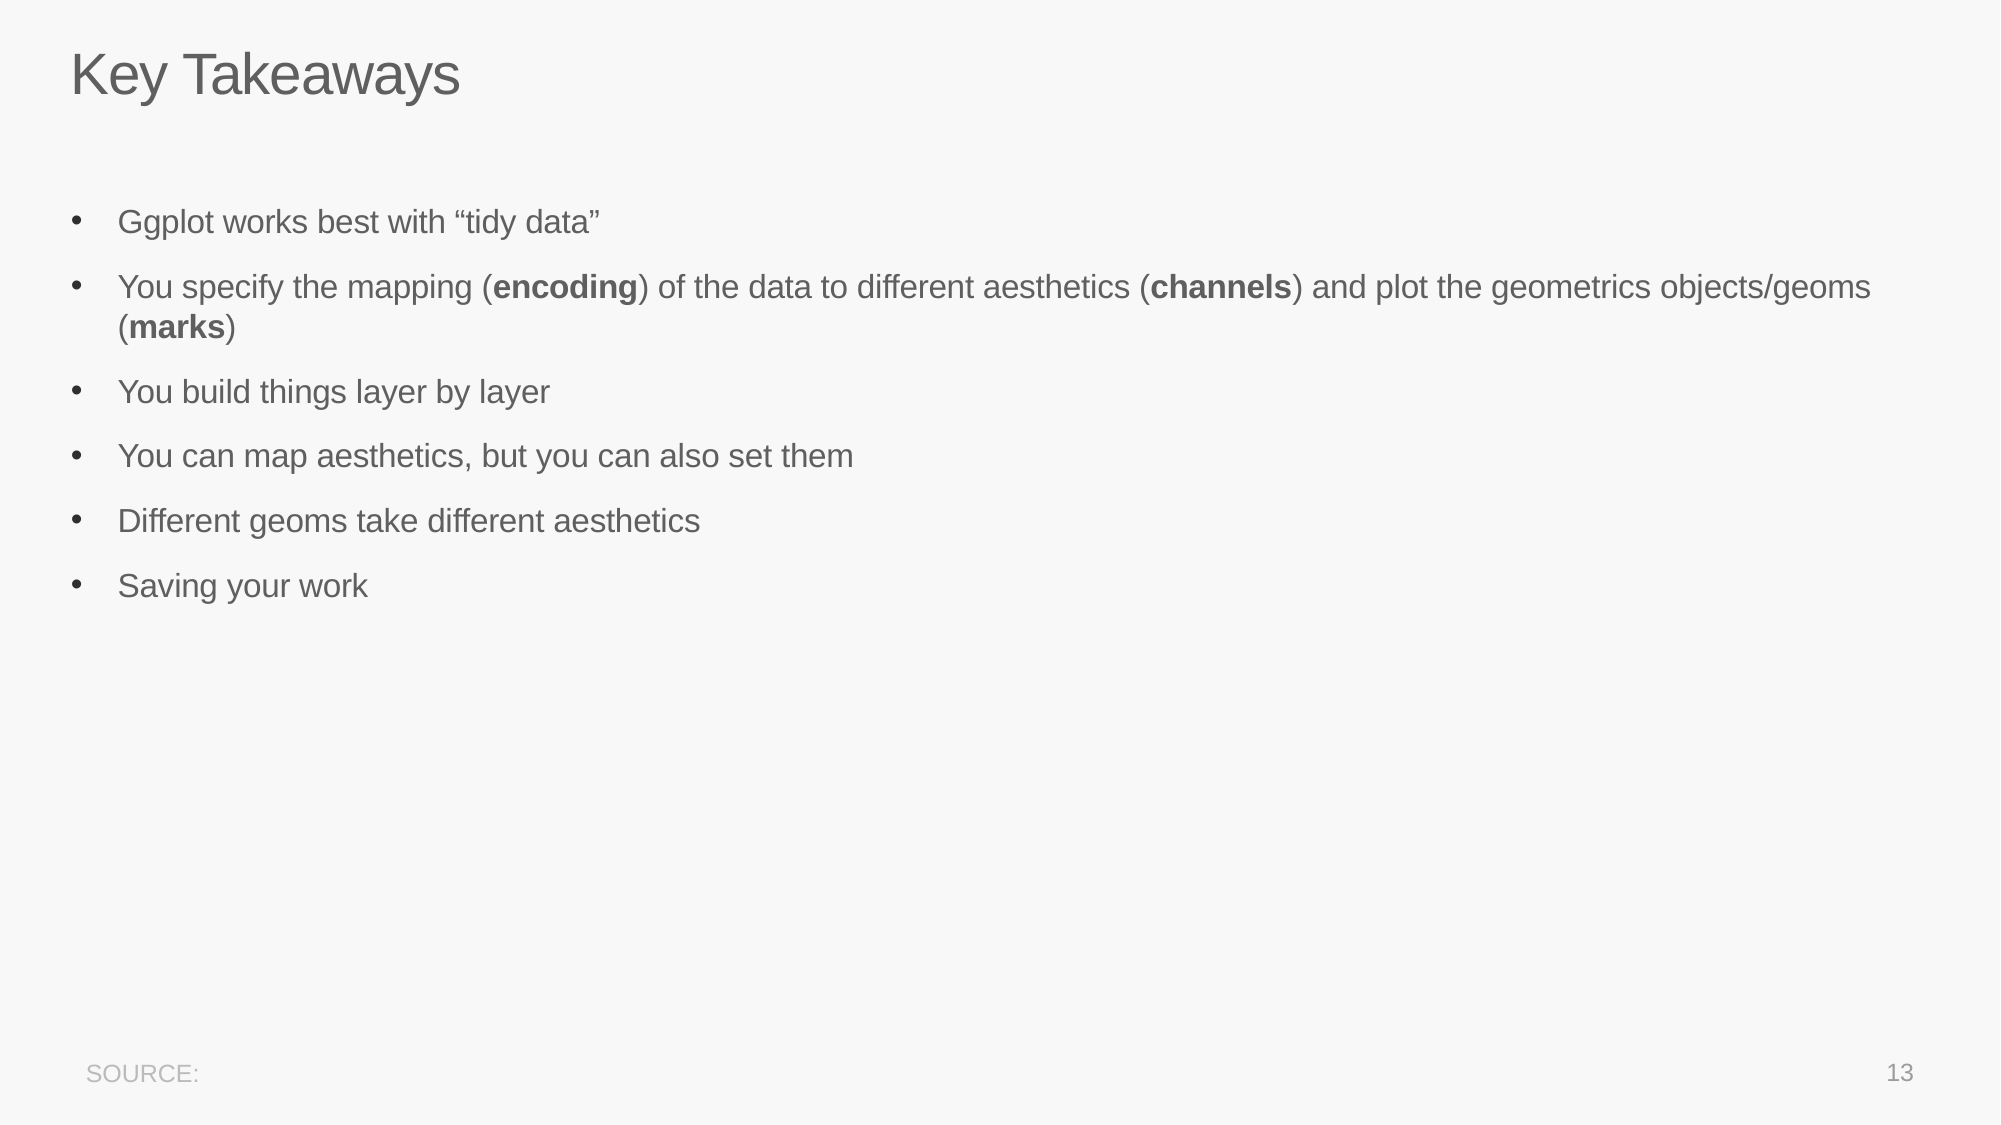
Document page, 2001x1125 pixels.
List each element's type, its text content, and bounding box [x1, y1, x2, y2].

footer SOURCE: [70, 1042, 1457, 1103]
list Ggplot works best with “tidy data” You specify the mapping (encoding) of the data to different aesthetics (channels) and plot the geometrics objects/geoms (marks) You build things layer by layer You can map aesthetics, but you can also set them Different geoms take different aesthetics Saving your work [70, 200, 1930, 960]
slide_number 13 [1479, 1041, 1930, 1102]
title Key Takeaways [70, 45, 1930, 180]
